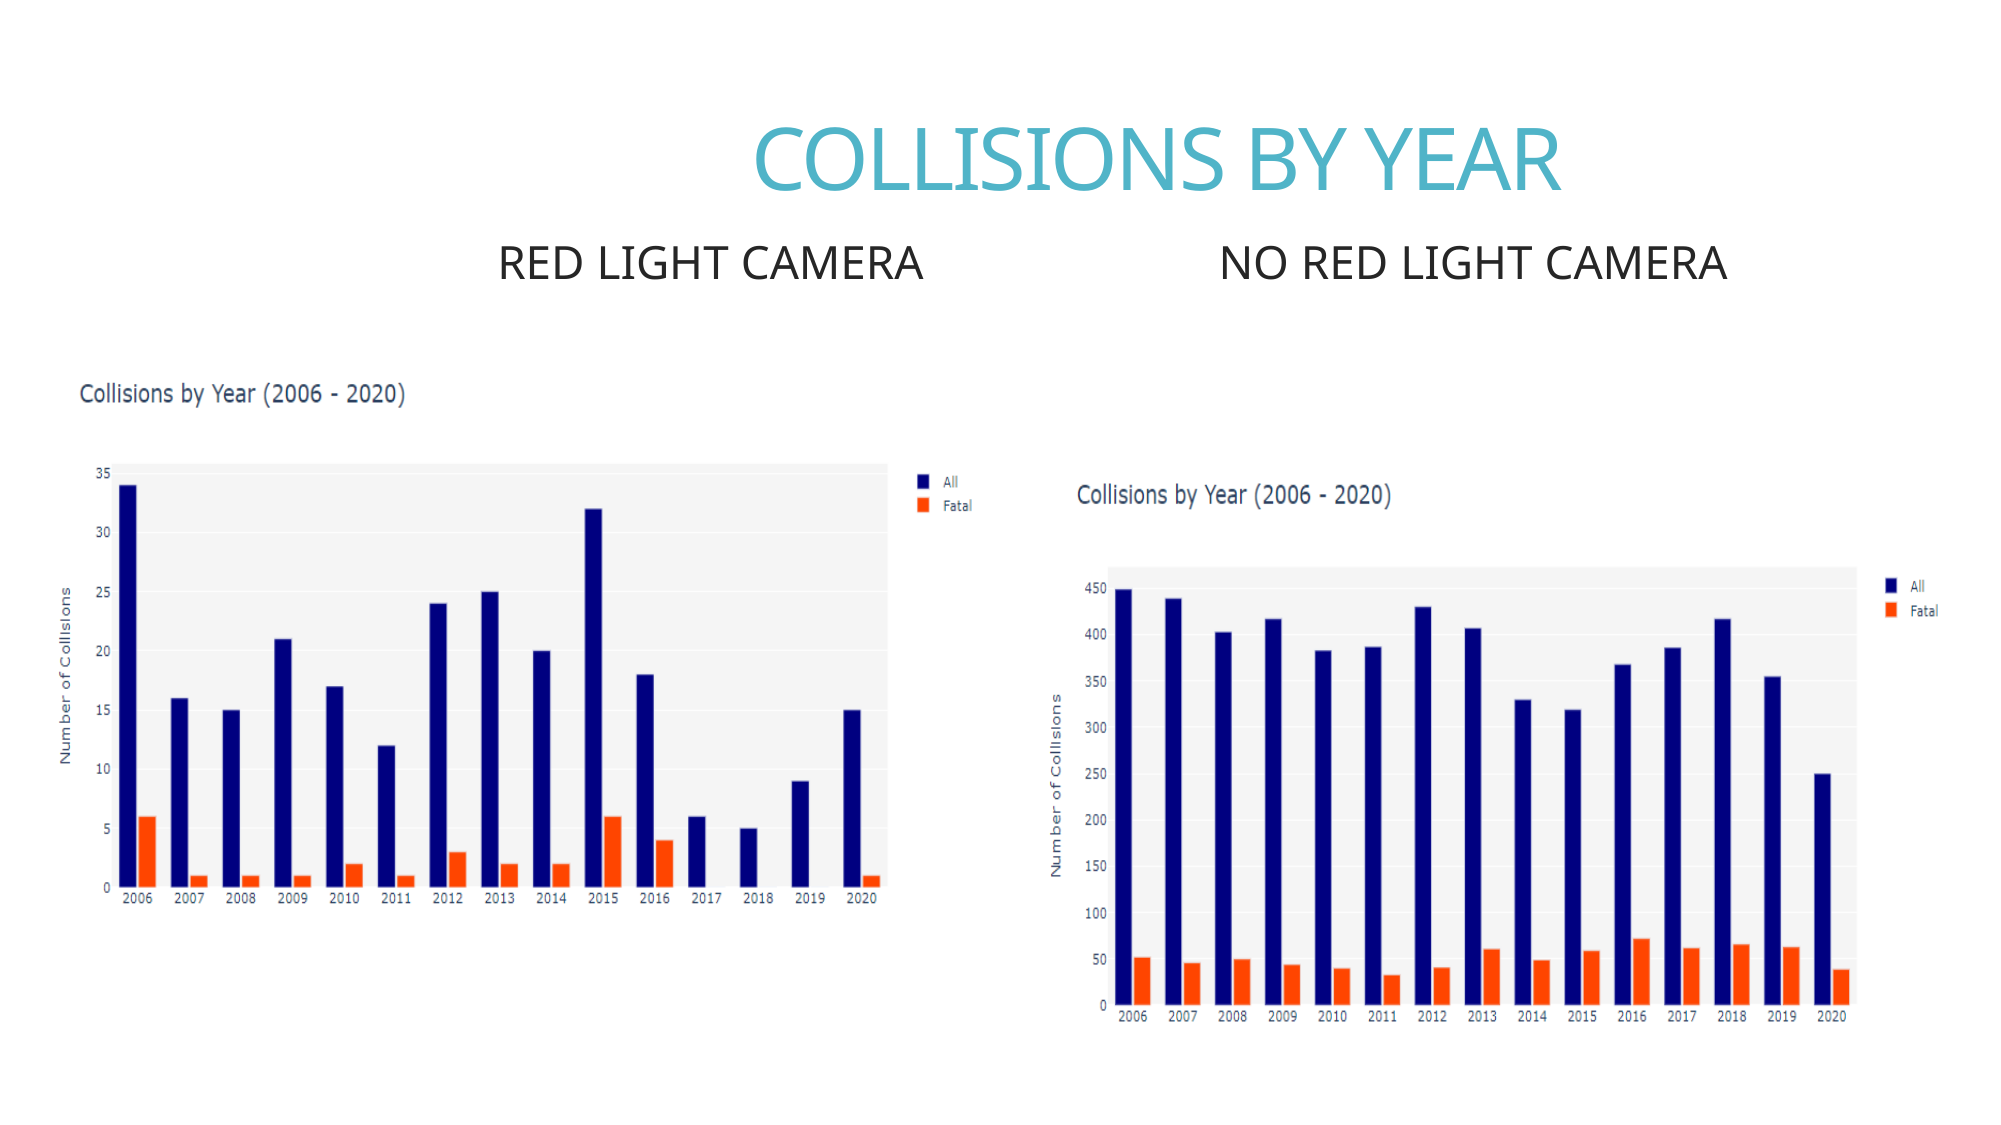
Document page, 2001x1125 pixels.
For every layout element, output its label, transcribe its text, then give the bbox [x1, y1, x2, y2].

list Red Light Camera [482, 217, 1138, 313]
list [1047, 481, 1945, 1023]
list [55, 365, 979, 923]
list No Red Light Camera [1203, 217, 1877, 313]
title COLLISIONS BY YEAR [426, 102, 1888, 218]
